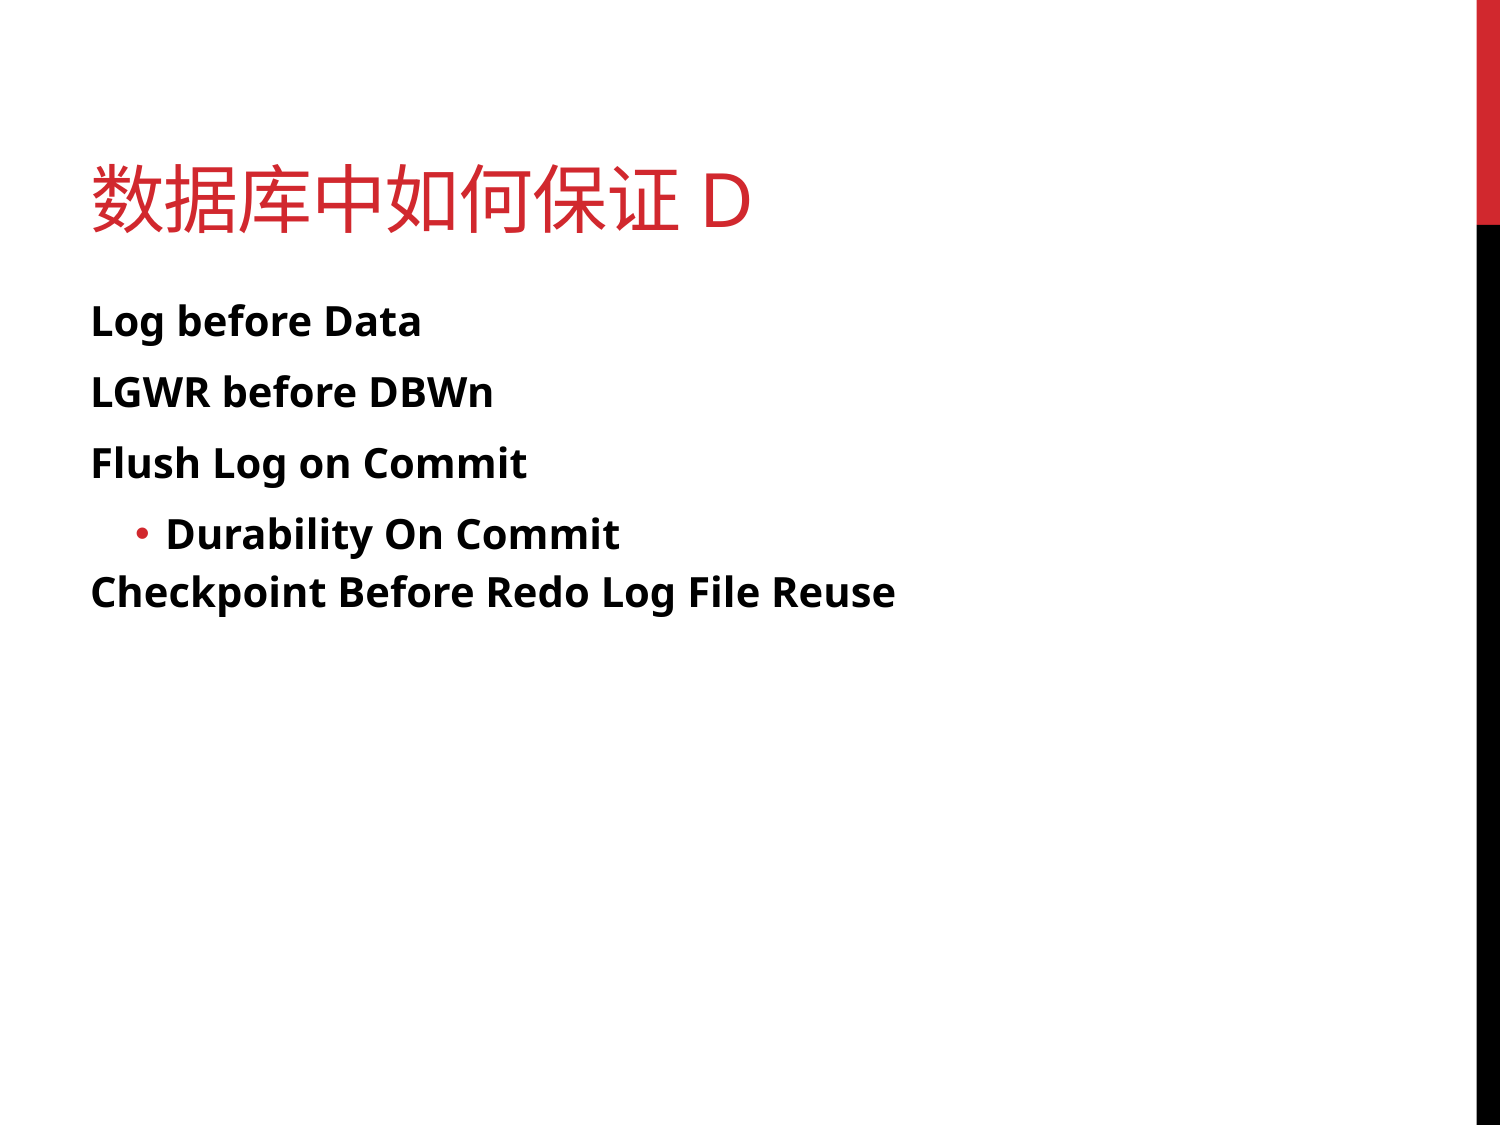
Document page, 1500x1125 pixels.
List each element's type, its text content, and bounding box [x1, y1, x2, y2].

title 数据库中如何保证D [75, 24, 1025, 250]
list Log before Data LGWR before DBWn Flush Log on Commit Durability On Commit Checkpoint Before Redo Log File Reuse [75, 287, 1325, 1005]
